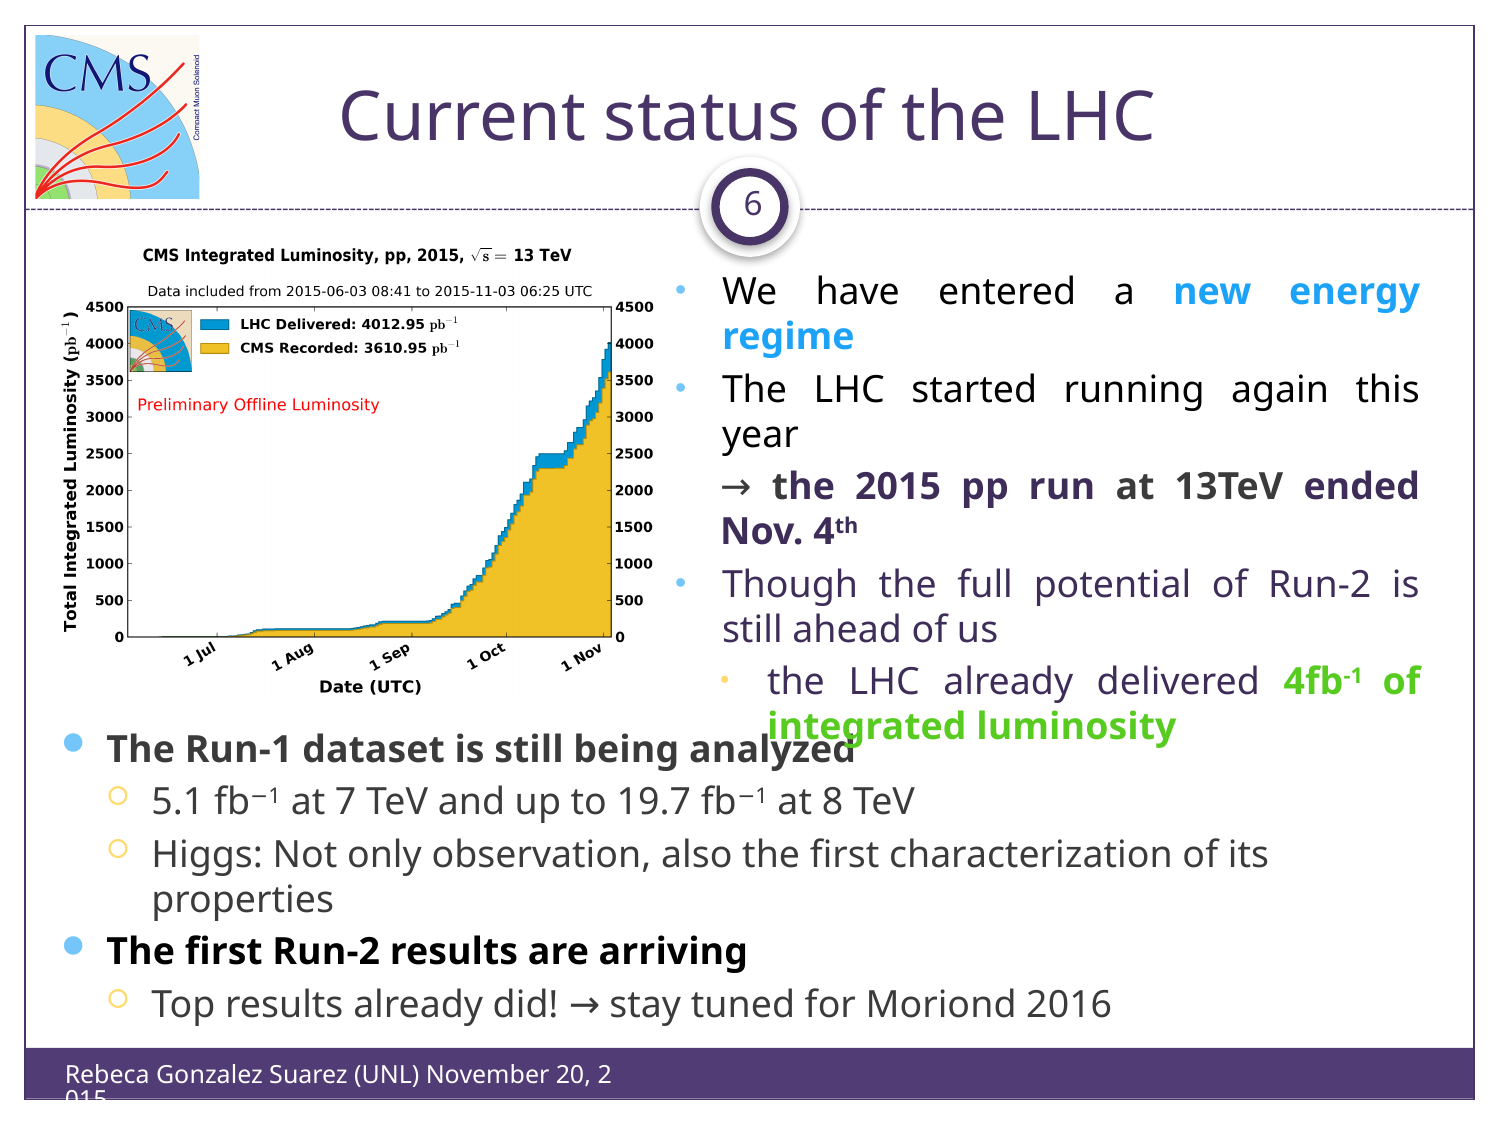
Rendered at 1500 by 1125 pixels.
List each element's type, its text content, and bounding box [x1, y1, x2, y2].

list The Run-1 dataset is still being analyzed 5.1 fb−1 at 7 TeV and up to 19.7 fb−1 at 8 TeV Higgs: Not only observation, also the first characterization of its properties The first Run-2 results are arriving Top results already did! → stay tuned for Moriond 2016 [46, 717, 1442, 1016]
picture [35, 35, 200, 199]
slide_number 6 [715, 168, 791, 241]
footer Rebeca Gonzalez Suarez (UNL) November 20, 2015 [50, 1051, 638, 1112]
text_box We have entered a new energy regime The LHC started running again this year → the 2015 pp run at 13TeV ended Nov. 4th Though the full potential of Run-2 is still ahead of us the LHC already delivered 4fb-1 of integrated luminosity [673, 259, 1436, 685]
title Current status of the LHC [199, 37, 1296, 162]
picture [47, 237, 668, 702]
